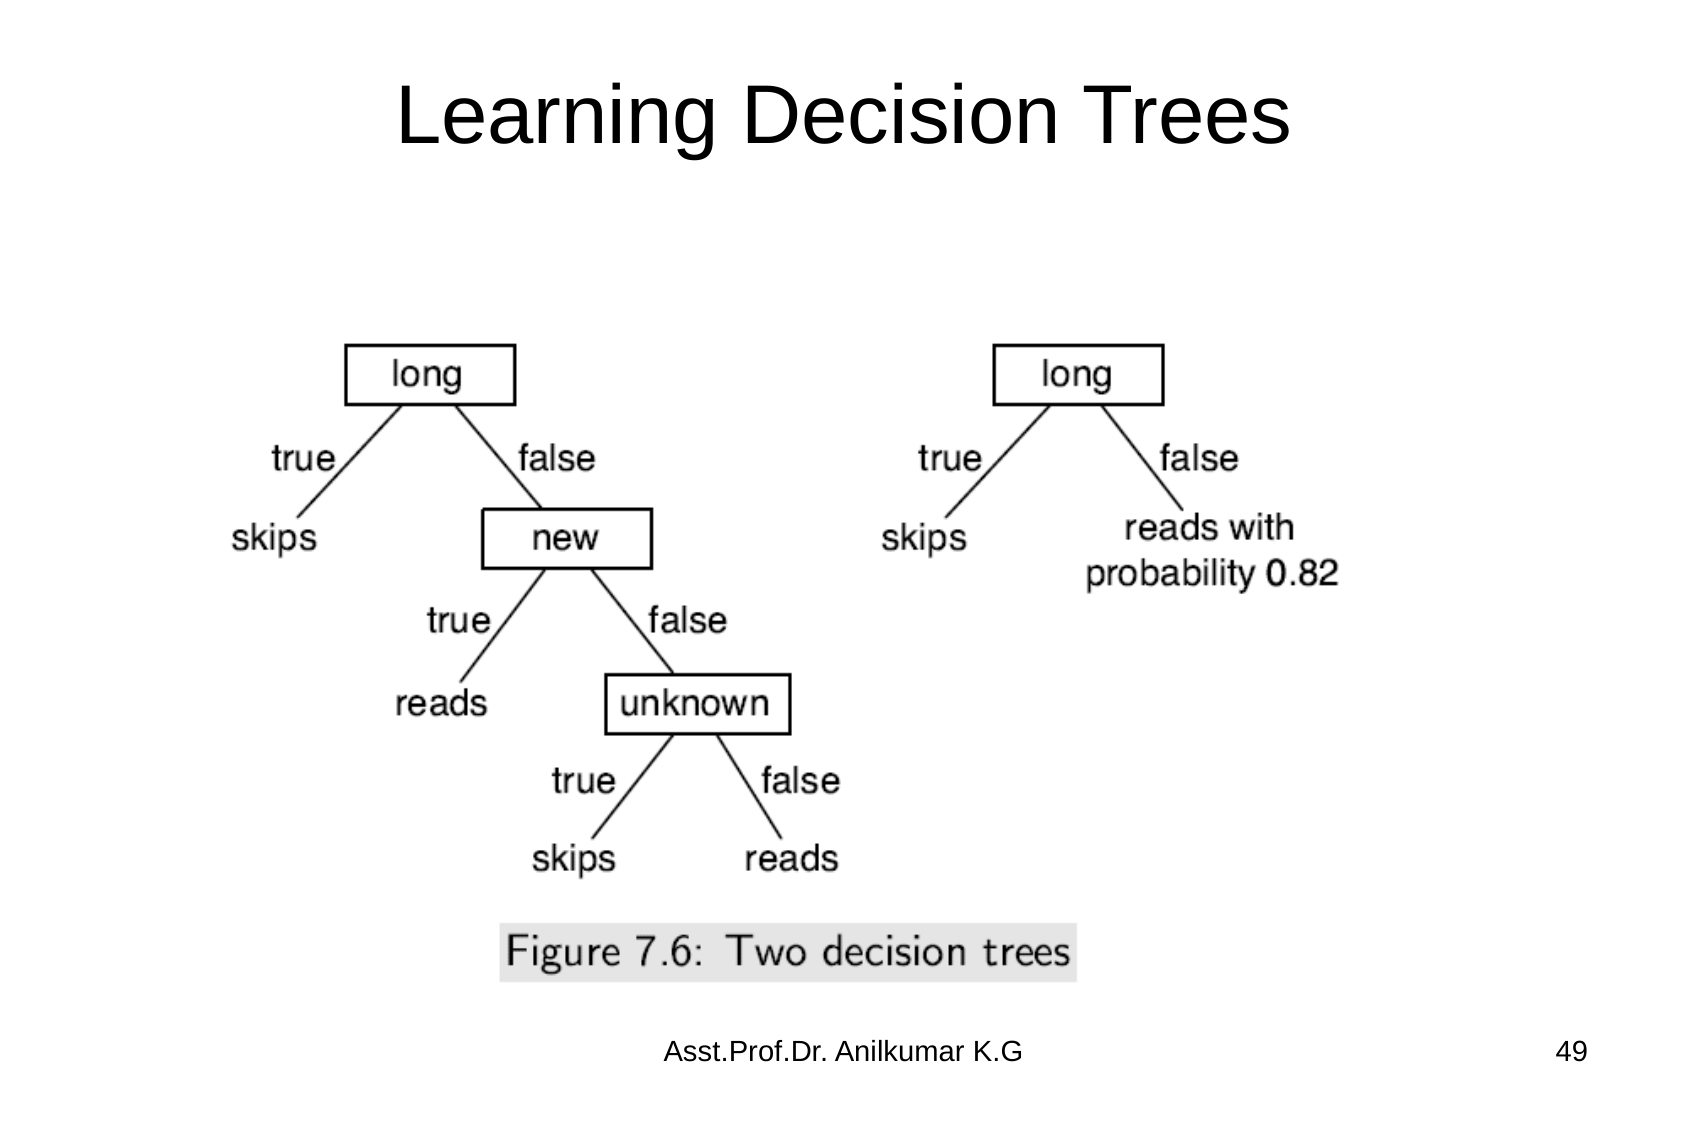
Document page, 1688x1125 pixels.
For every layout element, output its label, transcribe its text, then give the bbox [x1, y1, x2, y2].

footer Asst.Prof.Dr. Anilkumar K.G [576, 1024, 1112, 1103]
slide_number 49 [1209, 1024, 1604, 1103]
picture [218, 312, 1344, 1001]
title Learning Decision Trees [84, 44, 1604, 176]
